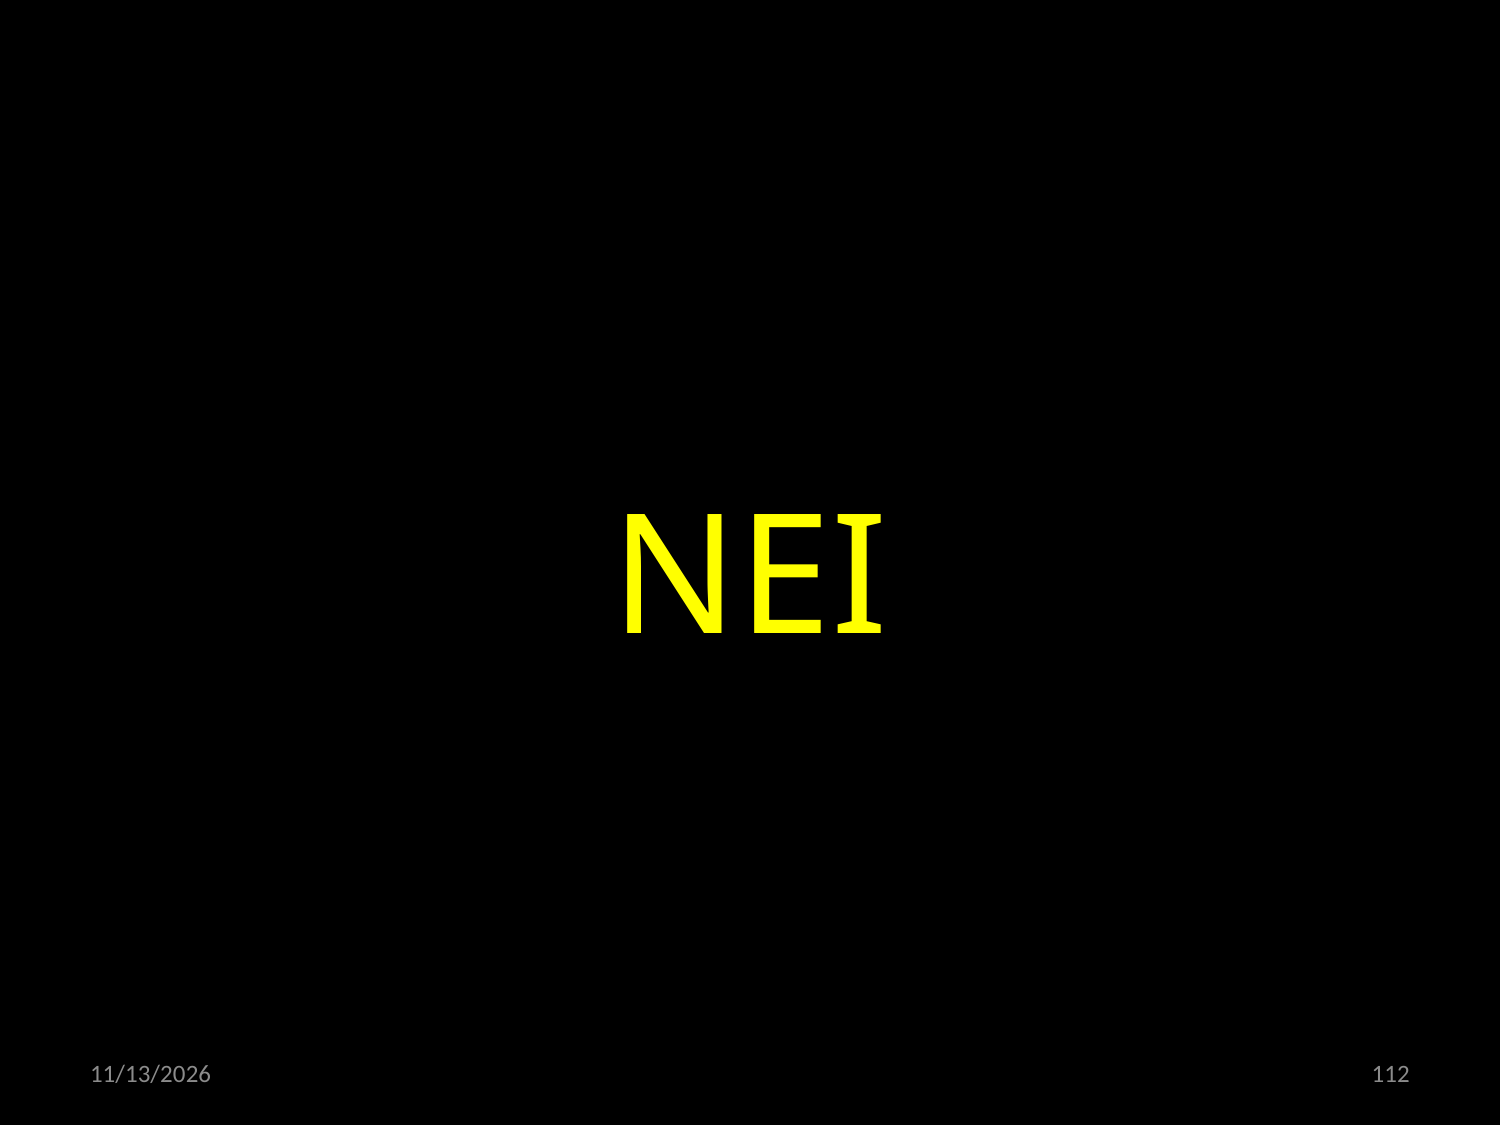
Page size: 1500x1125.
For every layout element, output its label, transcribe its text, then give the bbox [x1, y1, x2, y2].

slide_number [75, 1042, 425, 1103]
slide_number 112 [1074, 1042, 1425, 1103]
text_box NEI [0, 459, 1500, 561]
